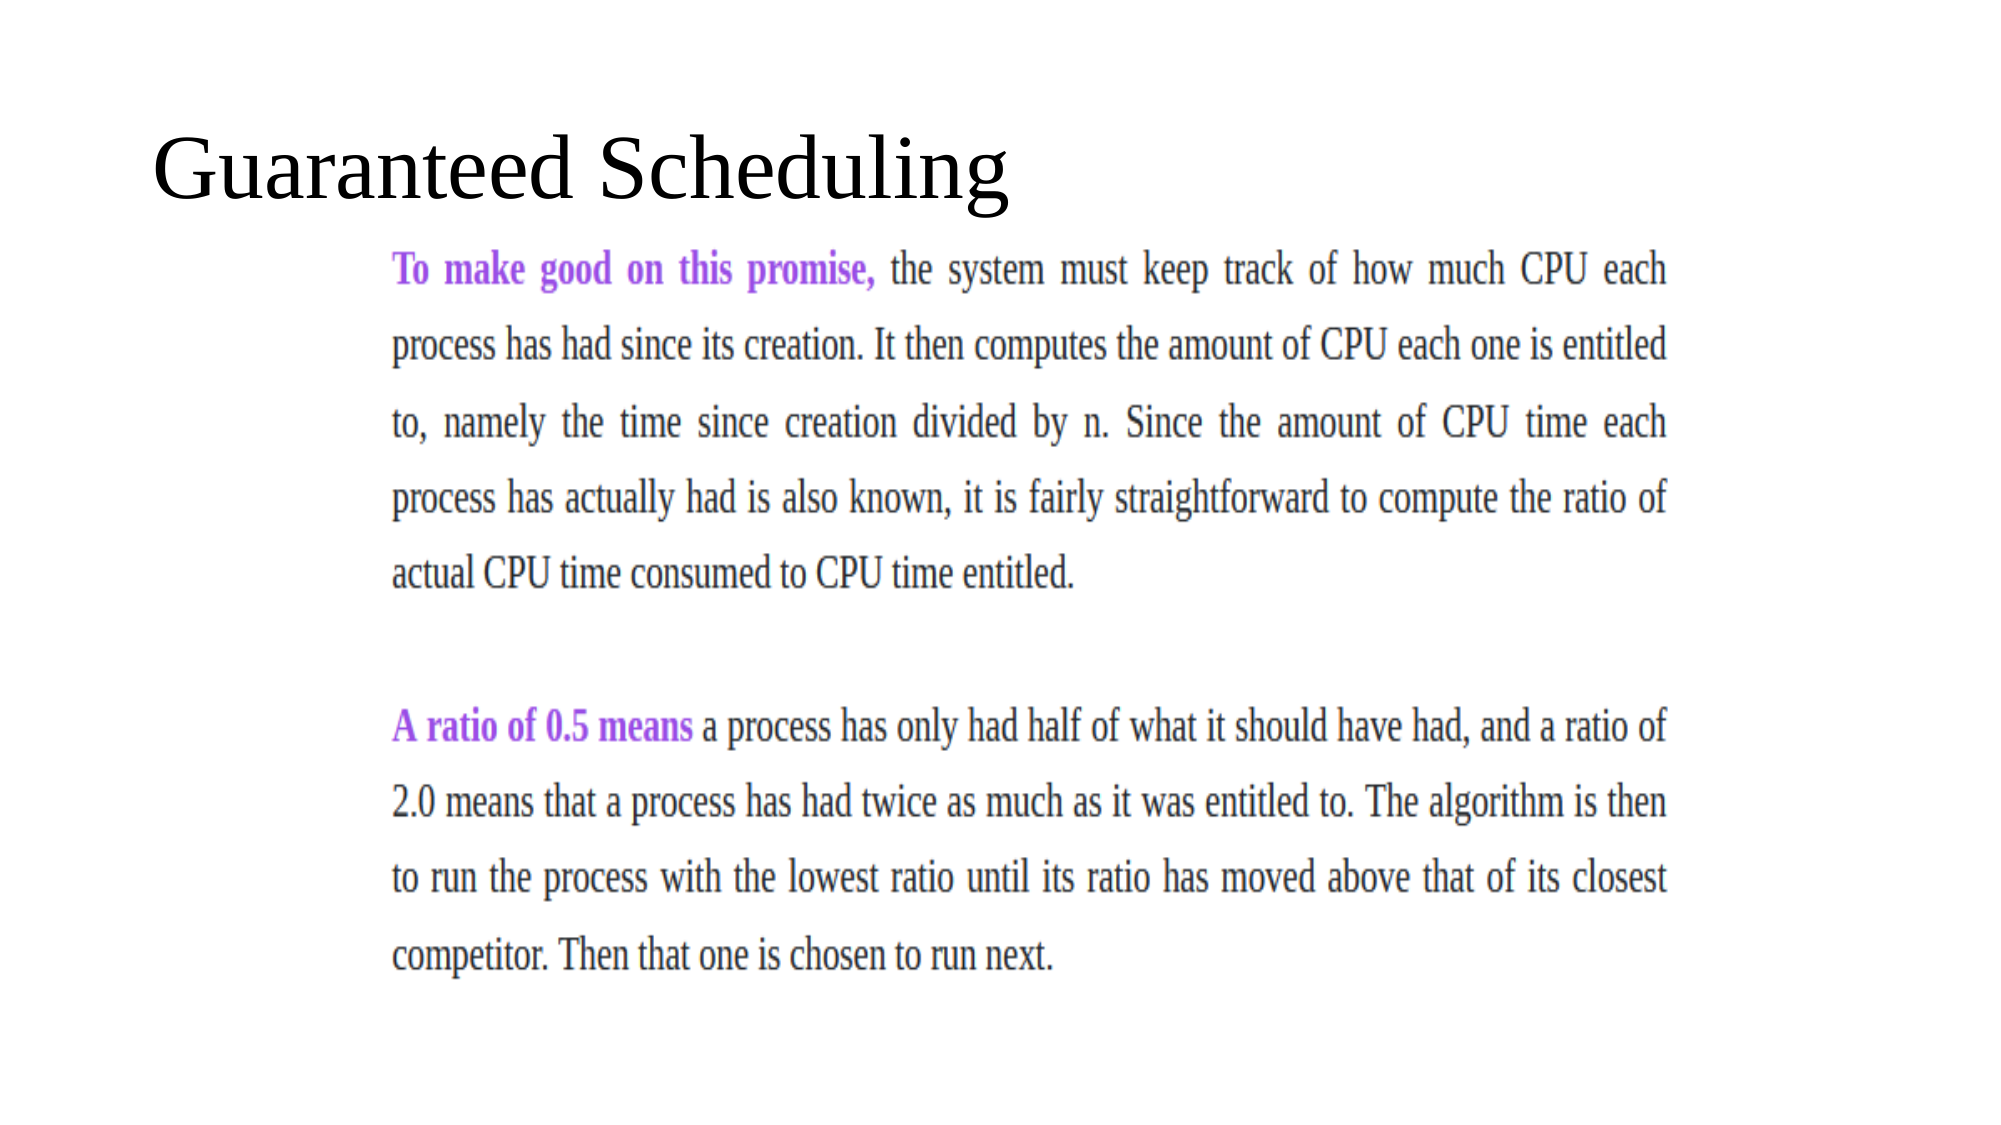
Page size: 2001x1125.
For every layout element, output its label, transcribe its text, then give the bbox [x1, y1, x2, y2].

picture [374, 232, 1688, 1001]
title Guaranteed Scheduling [137, 59, 1863, 278]
